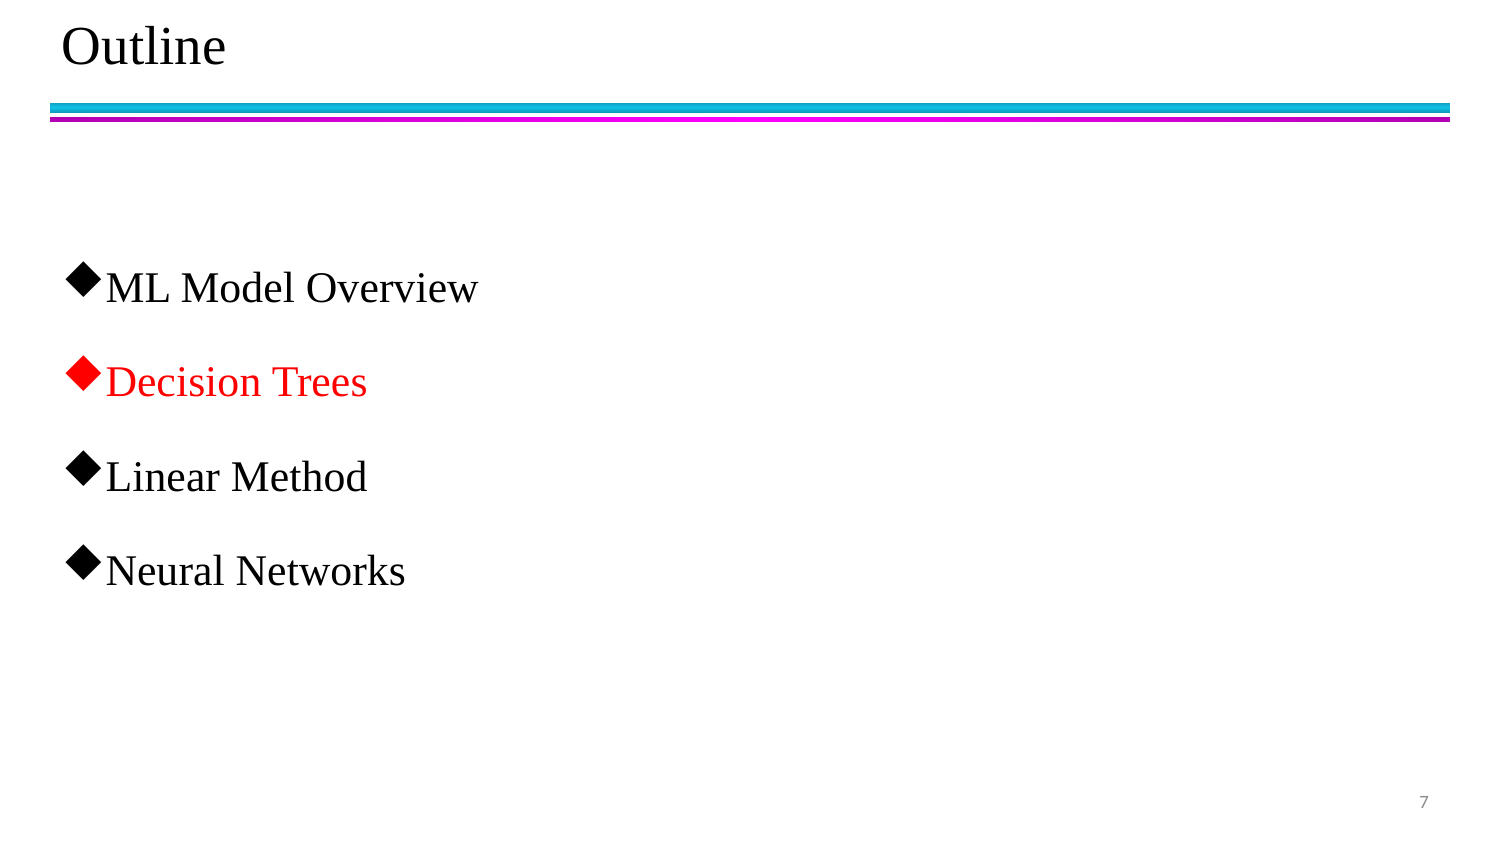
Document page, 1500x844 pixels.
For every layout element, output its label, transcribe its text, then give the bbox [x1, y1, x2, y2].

list ML Model Overview Decision Trees Linear Method Neural Networks [46, 225, 1444, 761]
slide_number 7 [1106, 778, 1444, 823]
title Outline [46, 9, 1444, 84]
